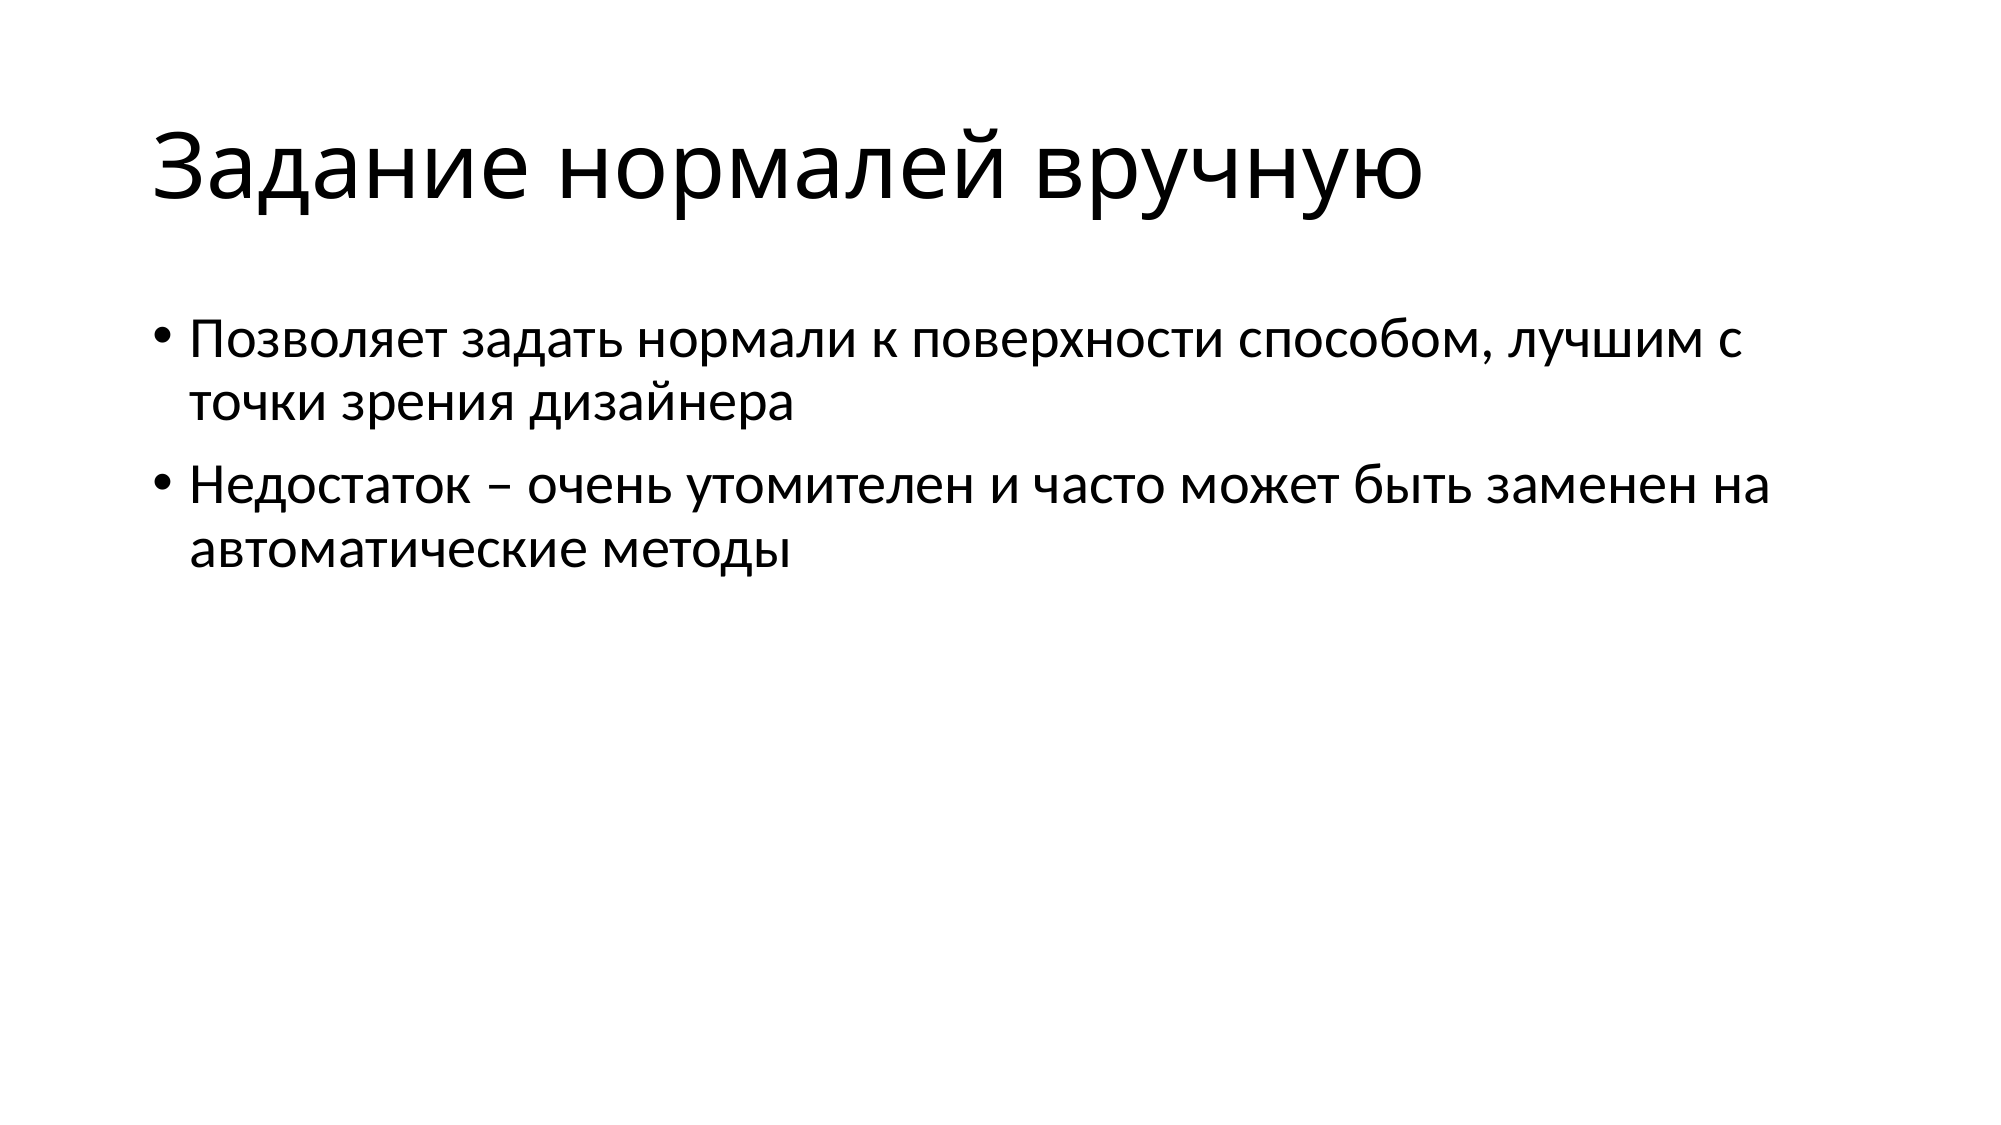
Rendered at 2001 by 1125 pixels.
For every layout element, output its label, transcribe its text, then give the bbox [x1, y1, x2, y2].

list Позволяет задать нормали к поверхности способом, лучшим с точки зрения дизайнера Недостаток – очень утомителен и часто может быть заменен на автоматические методы [137, 299, 1863, 1014]
title Задание нормалей вручную [137, 59, 1863, 278]
